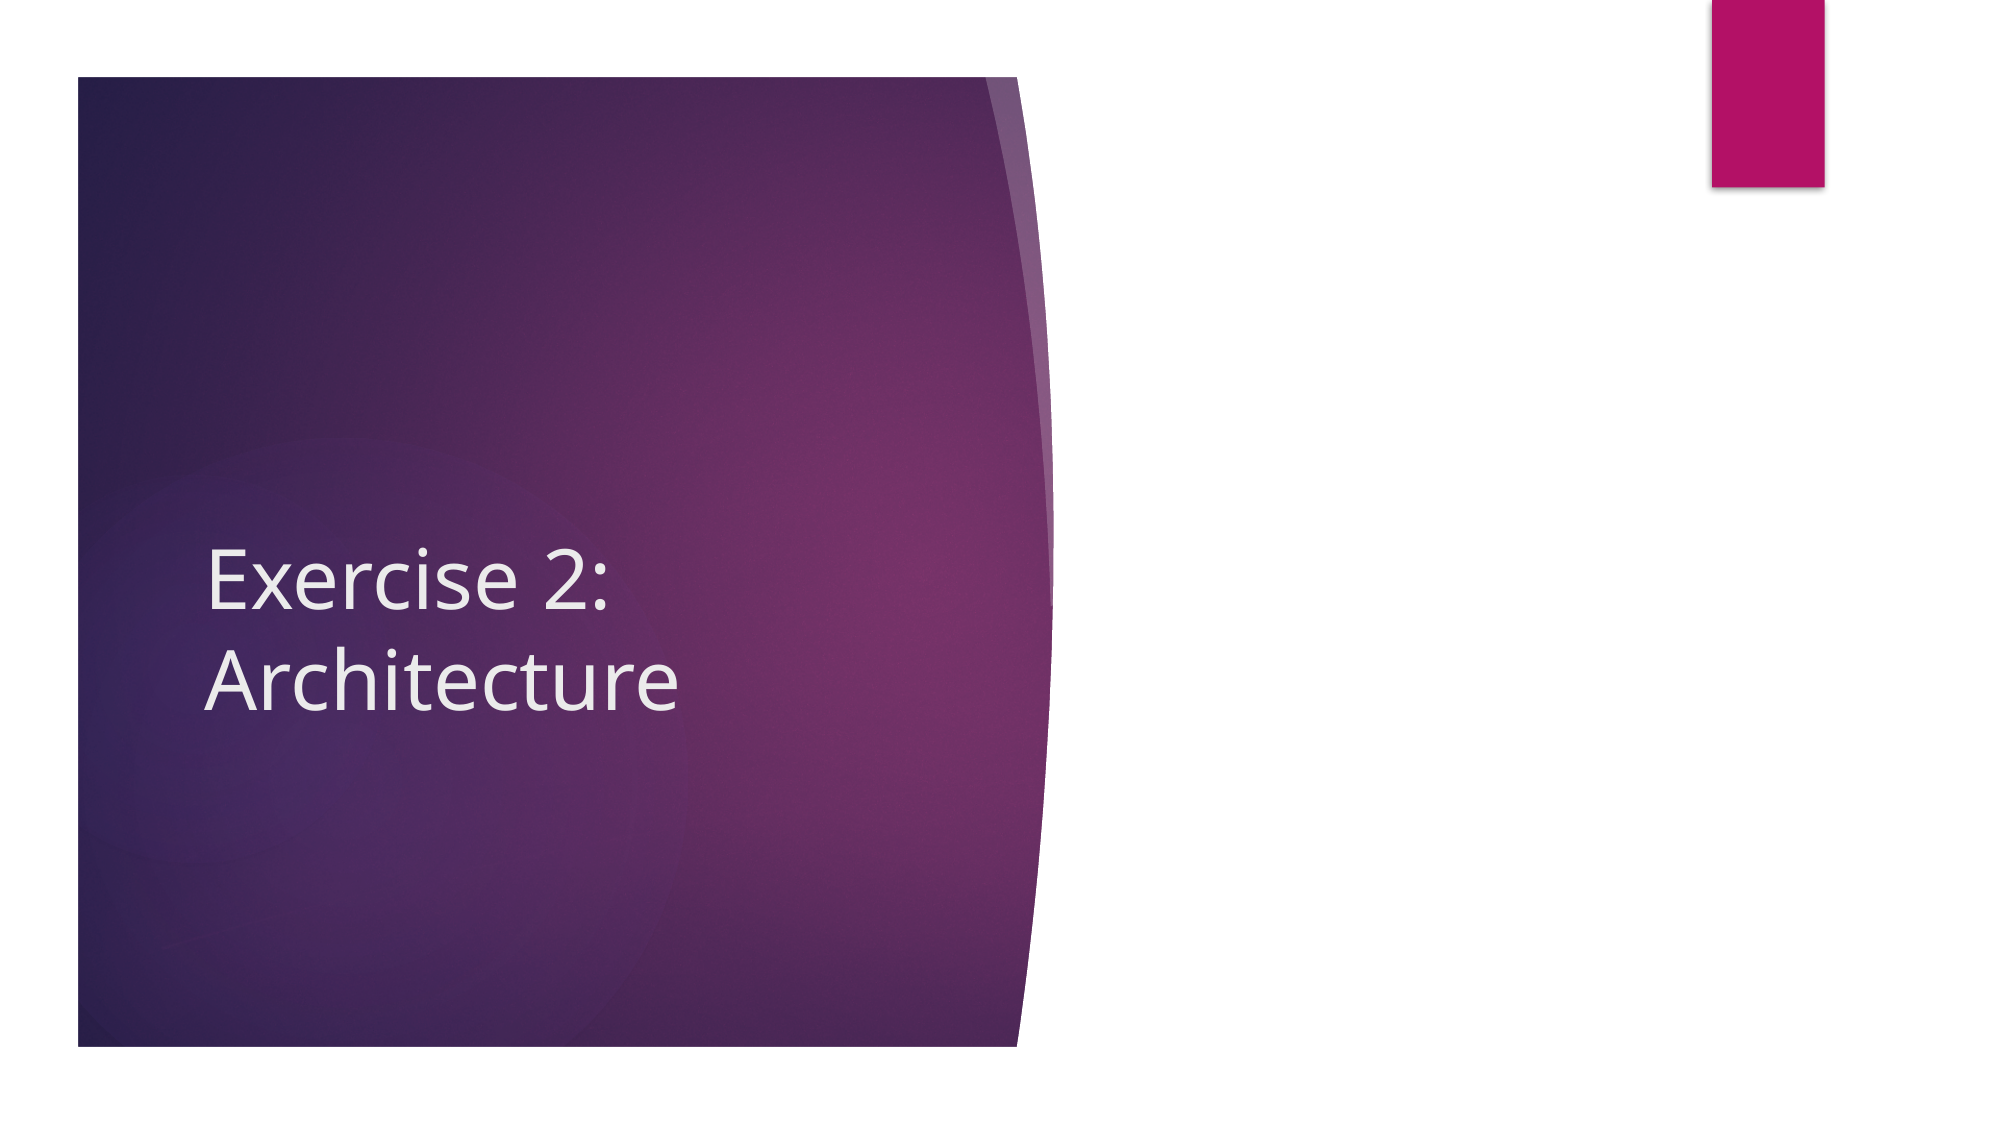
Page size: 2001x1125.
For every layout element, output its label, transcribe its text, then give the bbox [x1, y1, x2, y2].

title Exercise 2: Architecture [189, 439, 904, 814]
